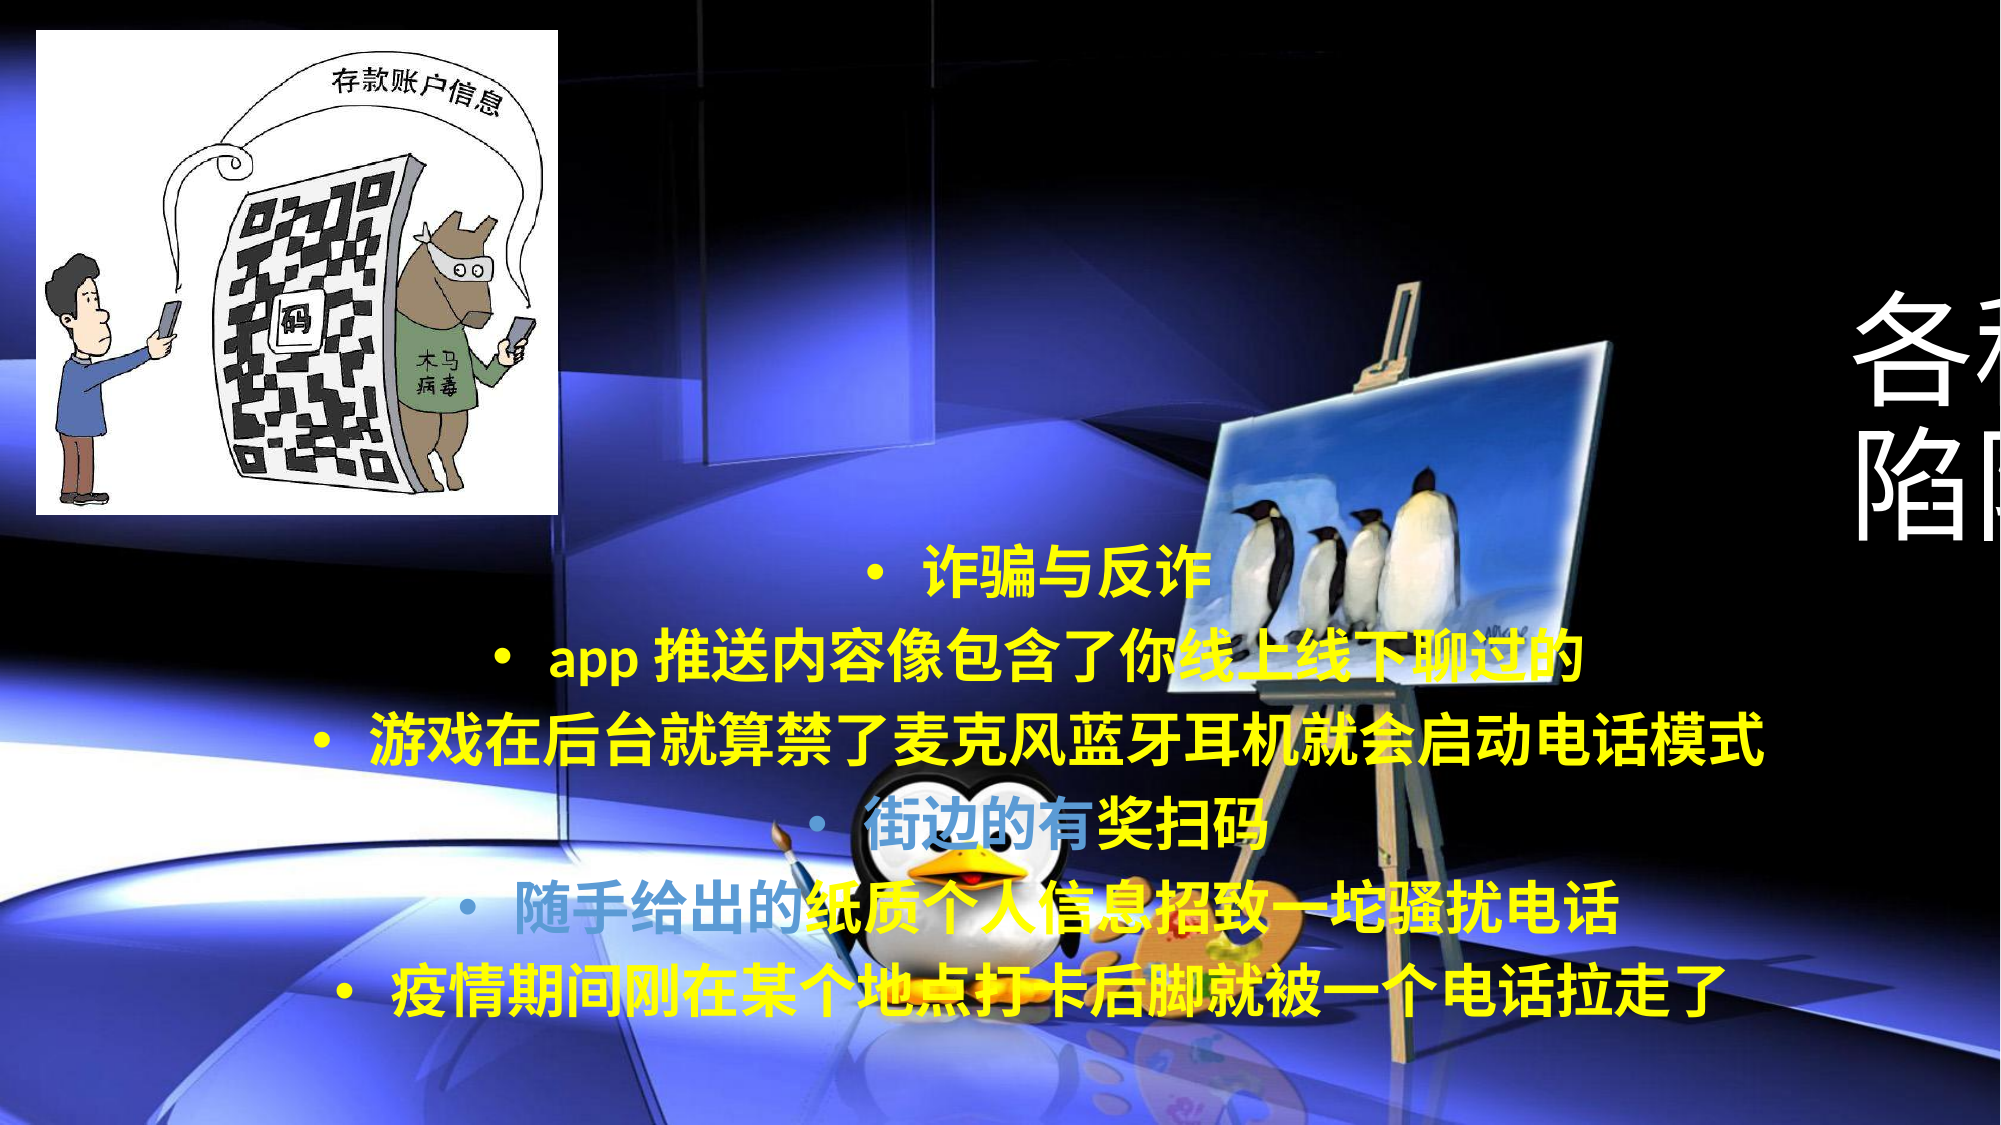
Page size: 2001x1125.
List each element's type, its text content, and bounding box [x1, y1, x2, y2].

picture [0, 0, 2001, 1125]
subtitle 诈骗与反诈 app推送内容像包含了你线上线下聊过的 游戏在后台就算禁了麦克风蓝牙耳机就会启动电话模式 街边的有奖扫码 随手给出的纸质个人信息招致一坨骚扰电话 疫情期间刚在某个地点打卡后脚就被一个电话拉走了 [289, 536, 1790, 1100]
title 各种陷阱 [1834, 0, 2000, 574]
